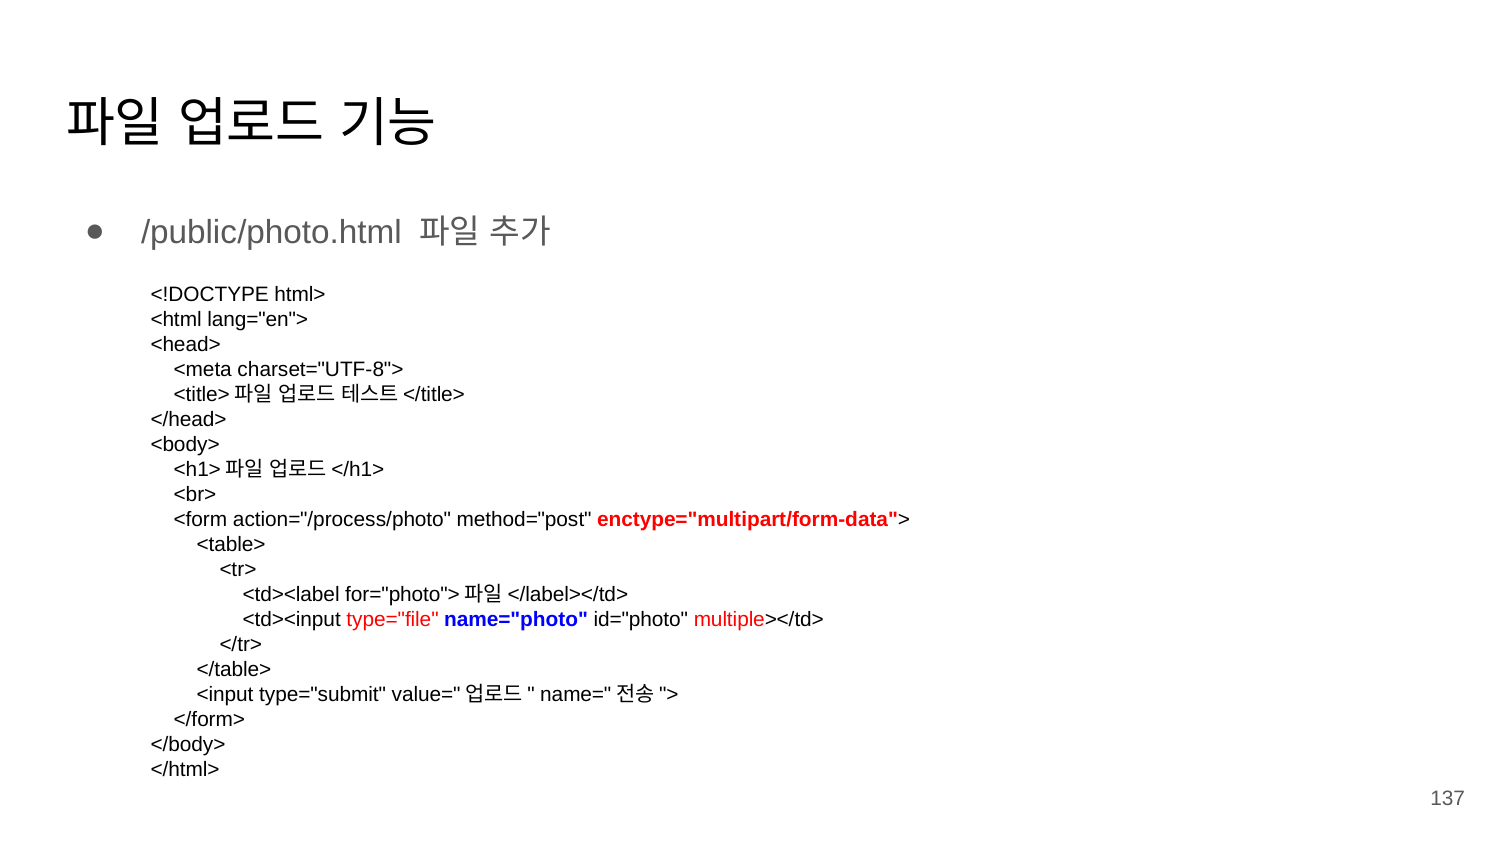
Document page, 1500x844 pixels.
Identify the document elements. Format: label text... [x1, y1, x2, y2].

slide_number 137 [1389, 764, 1480, 830]
list /public/photo.html 파일 추가 [51, 189, 1449, 283]
text_box <!DOCTYPE html> <html lang="en"> <head> <meta charset="UTF-8"> <title>파일 업로드 테스트</title> </head> <body> <h1>파일 업로드</h1> <br> <form action="/process/photo" method="post" enctype="multipart/form-data"> <table> <tr> <td><label for="photo">파일</label></td> <td><input type="file" name="photo" id="photo" multiple></td> </tr> </table> <input type="submit" value="업로드" name="전송"> </form> </body> </html> [135, 273, 1294, 789]
title 파일 업로드 기능 [51, 72, 1449, 167]
